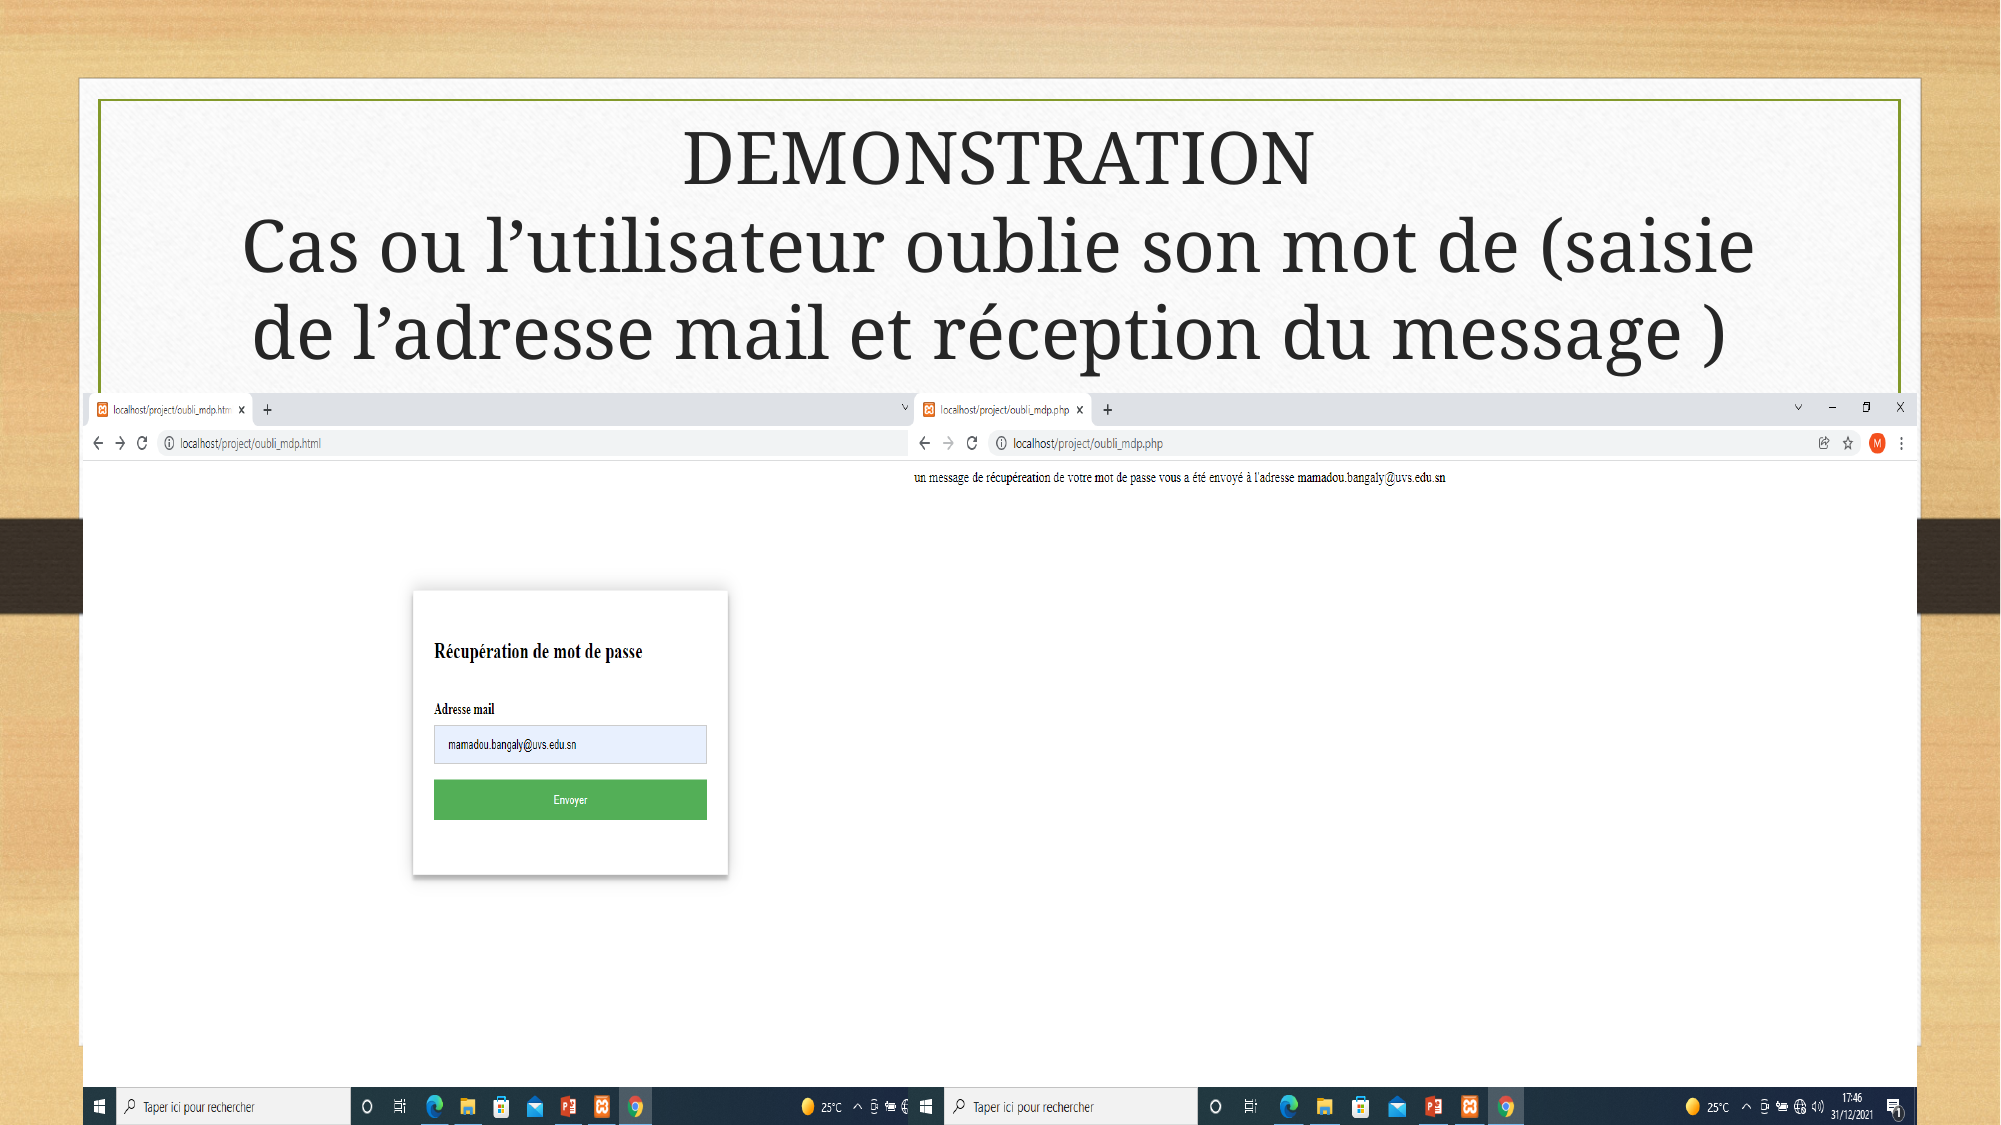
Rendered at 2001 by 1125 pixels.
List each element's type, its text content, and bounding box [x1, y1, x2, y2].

title DEMONSTRATION Cas ou l’utilisateur oublie son mot de (saisie de l’adresse mail et réception du message ) [212, 92, 1788, 393]
picture [0, 0, 2001, 1125]
